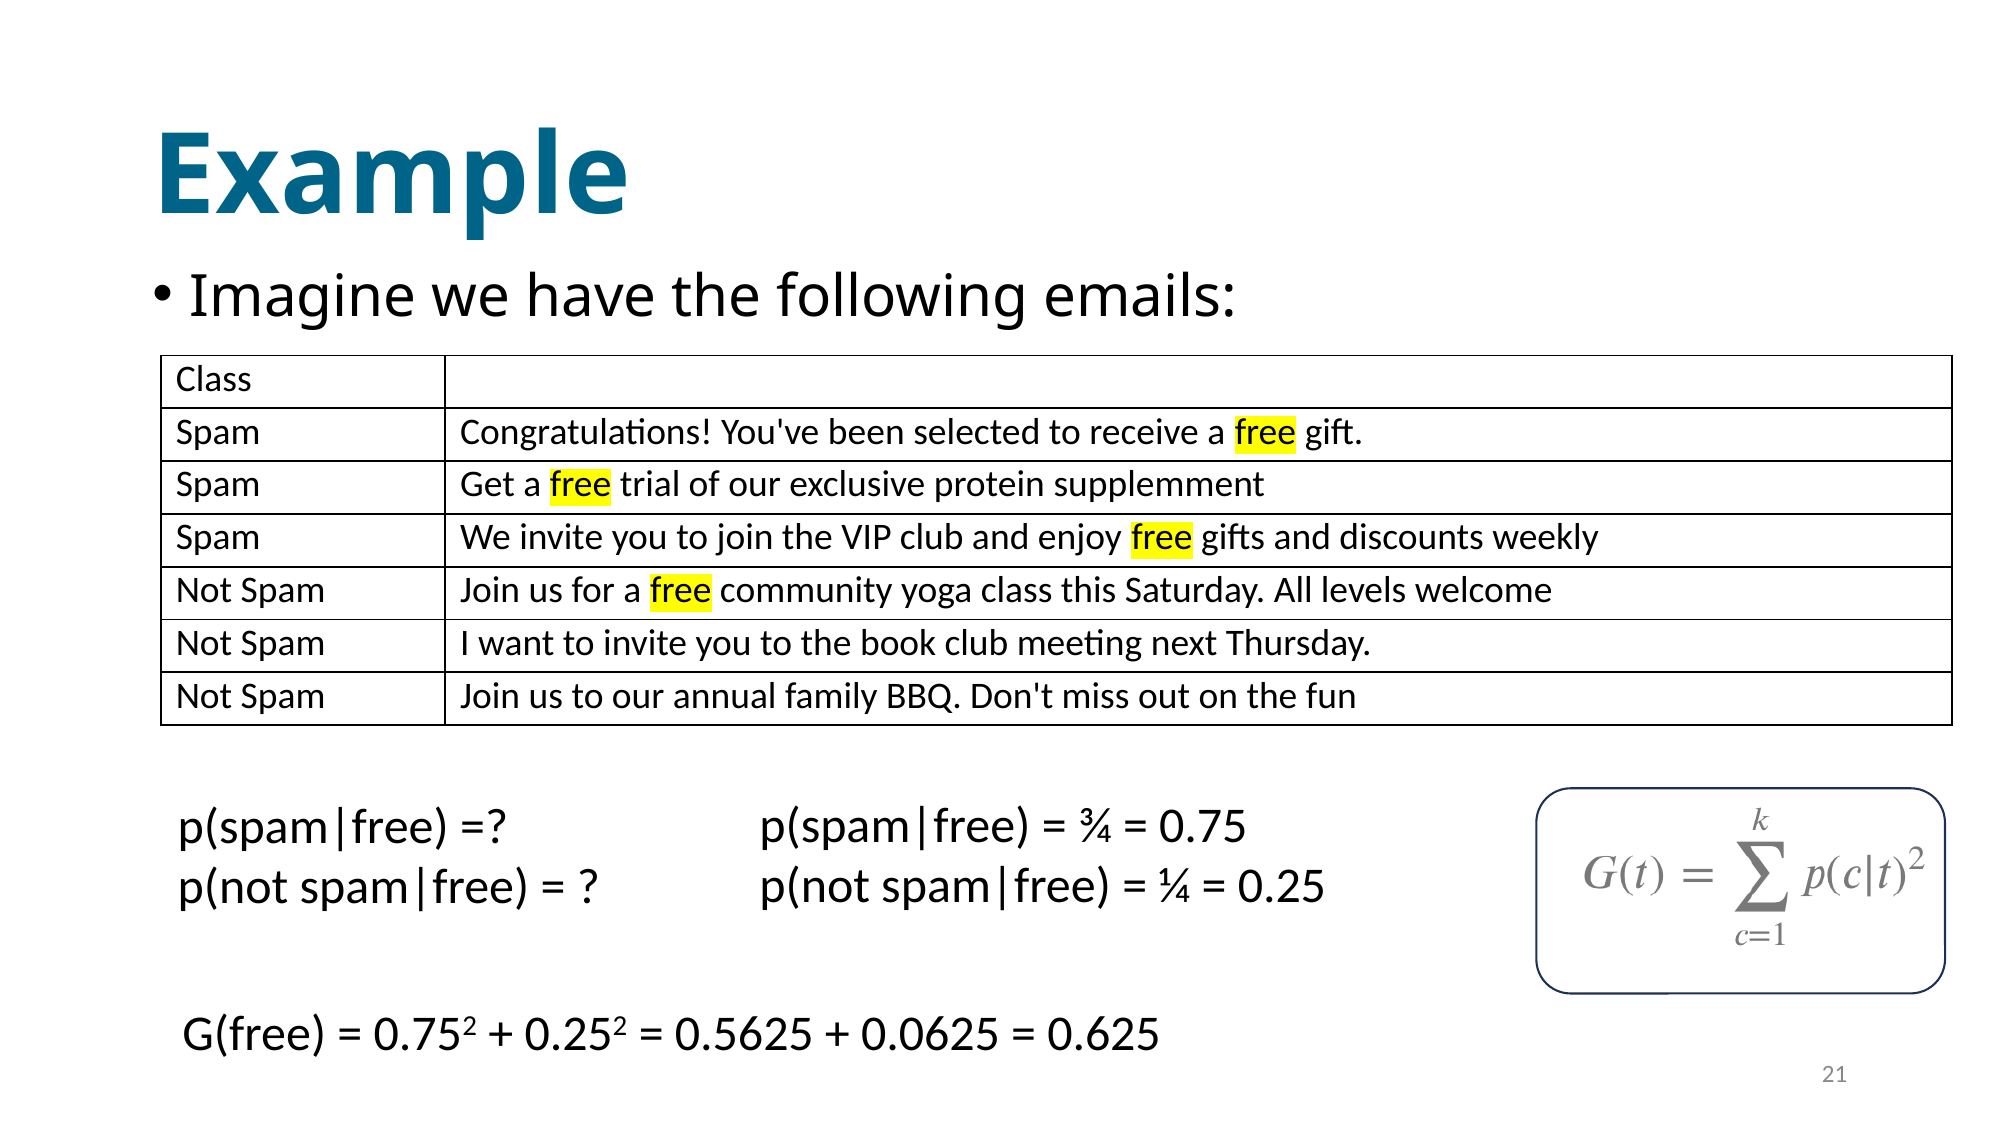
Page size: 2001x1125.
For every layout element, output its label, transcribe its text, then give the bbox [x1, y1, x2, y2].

table_header [446, 356, 1951, 407]
table_cell Spam [162, 515, 444, 566]
picture [1571, 790, 1980, 1004]
text_box p(spam|free) = ¾ = 0.75 p(not spam|free) = ¼ = 0.25 [744, 785, 1907, 921]
text_box p(spam|free) =? p(not spam|free) = ? [162, 786, 627, 922]
table_cell Congratulations! You've been selected to receive a free gift. [446, 409, 1951, 460]
table_cell Not Spam [162, 673, 444, 724]
table_cell I want to invite you to the book club meeting next Thursday. [446, 620, 1951, 671]
table_cell Spam [162, 409, 444, 460]
title Example [137, 59, 1863, 250]
table_cell Join us to our annual family BBQ. Don't miss out on the fun [446, 673, 1951, 724]
table_cell Spam [162, 462, 444, 513]
list Imagine we have the following emails: [137, 250, 1863, 1016]
table_cell We invite you to join the VIP club and enjoy free gifts and discounts weekly [446, 515, 1951, 566]
slide_number 21 [1412, 1042, 1863, 1103]
table_cell Not Spam [162, 568, 444, 619]
text_box G(free) = 0.752 + 0.252 = 0.5625 + 0.0625 = 0.625 [167, 992, 1176, 1068]
text_box [1535, 787, 1925, 995]
table_cell Get a free trial of our exclusive protein supplemment [446, 462, 1951, 513]
table_cell Join us for a free community yoga class this Saturday. All levels welcome [446, 568, 1951, 619]
table_header Class [162, 356, 444, 407]
table_cell Not Spam [162, 620, 444, 671]
